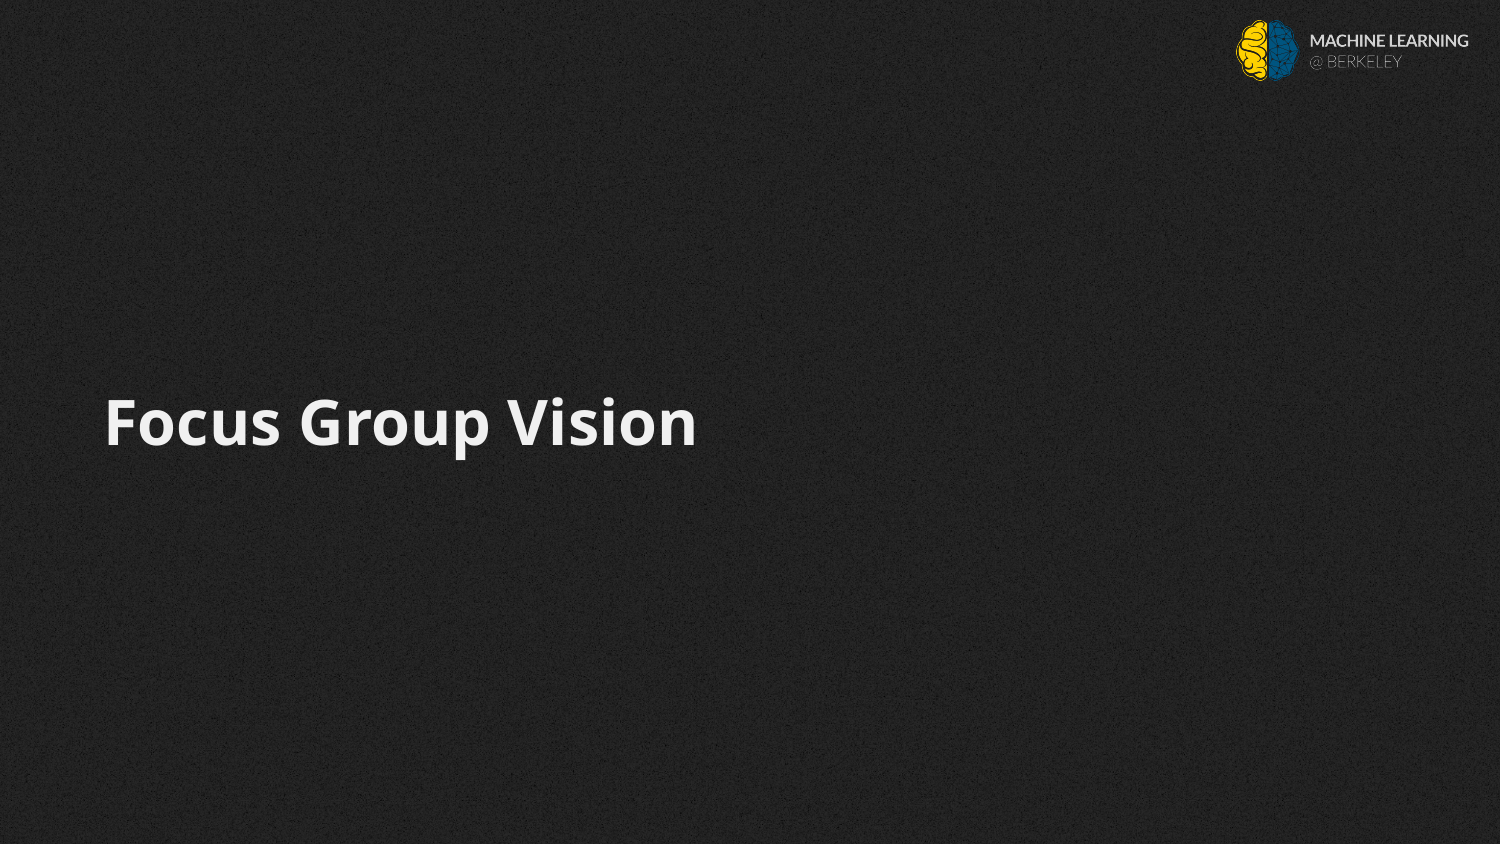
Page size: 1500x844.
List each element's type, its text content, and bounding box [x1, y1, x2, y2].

picture [0, 0, 1500, 844]
title Focus Group Vision [88, 363, 1281, 480]
